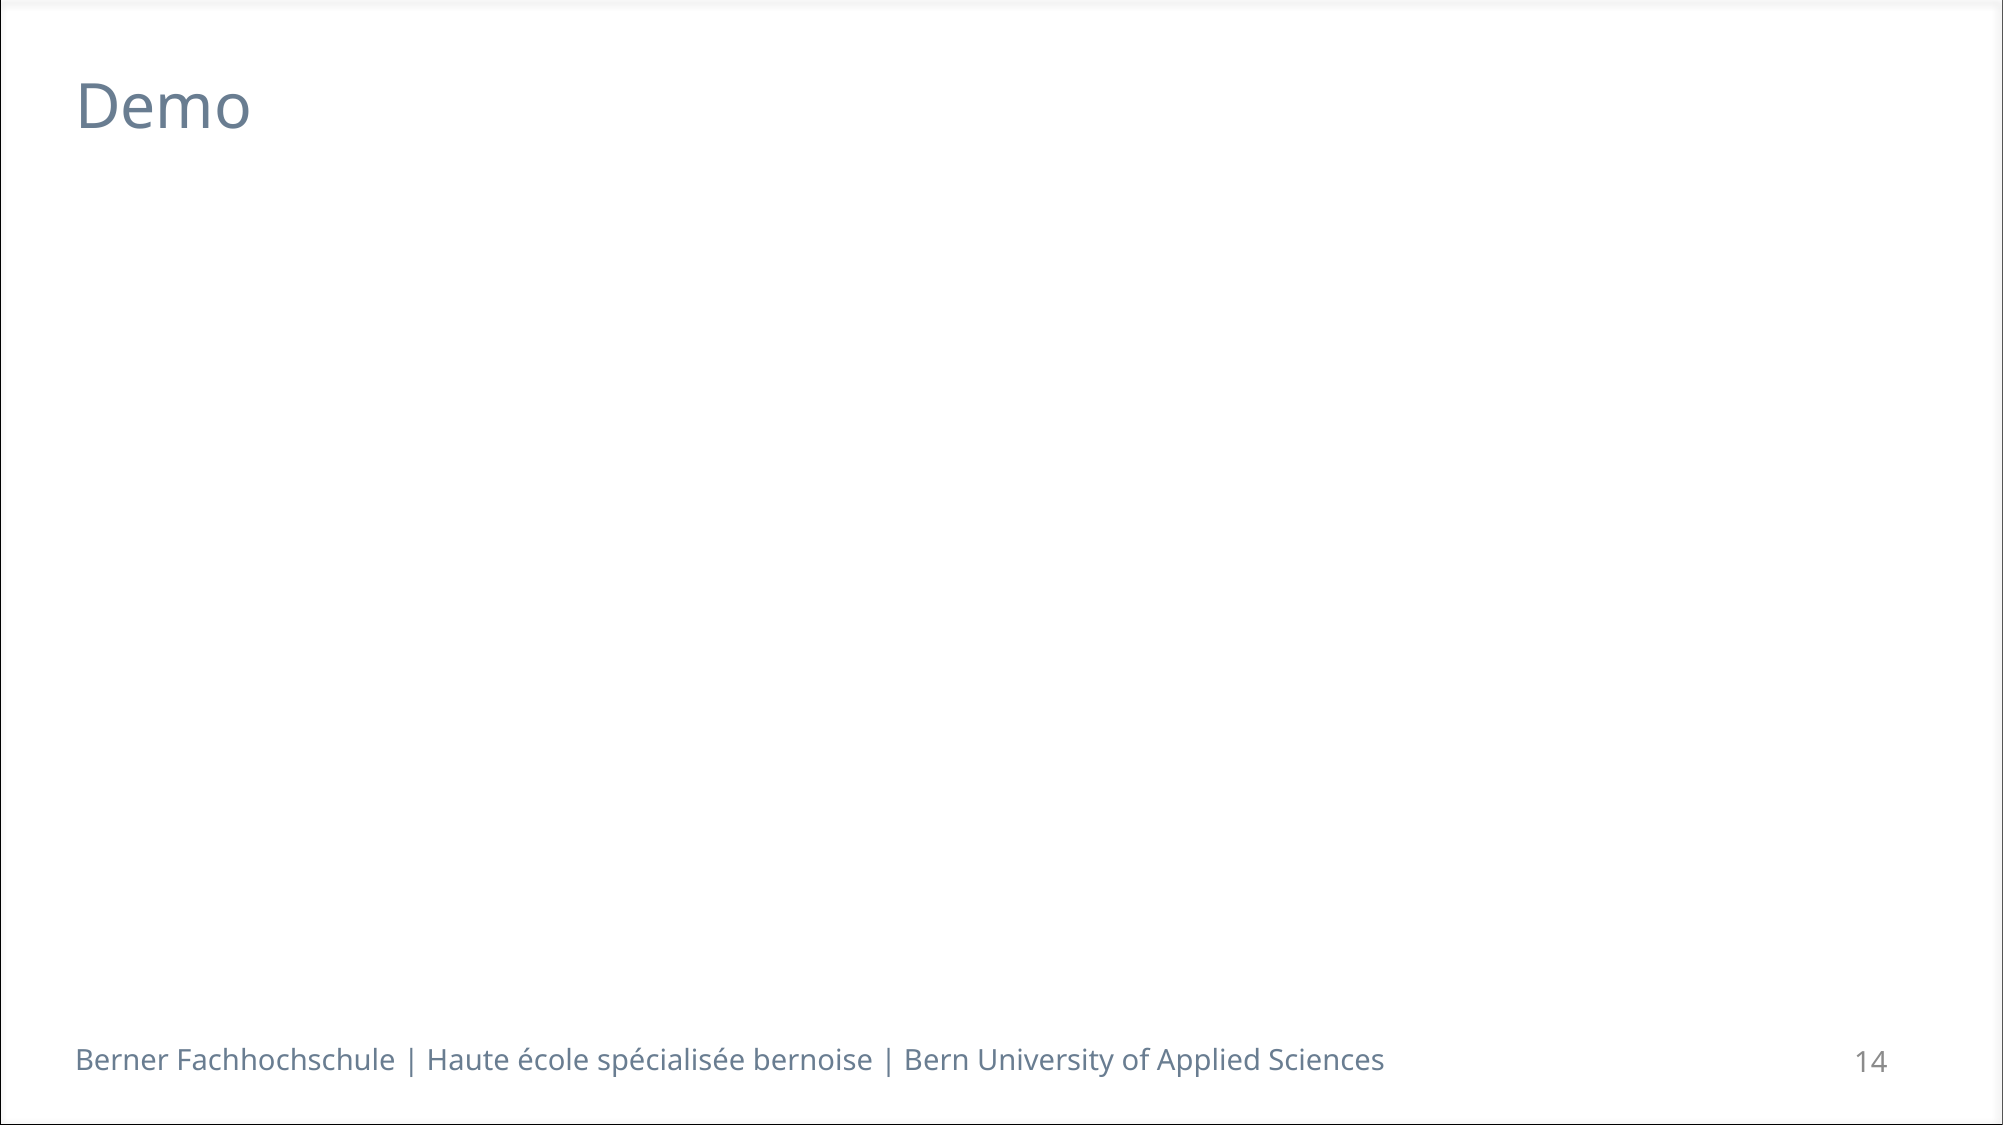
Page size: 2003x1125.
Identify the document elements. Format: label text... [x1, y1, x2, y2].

slide_number 14 [1435, 1033, 1903, 1094]
title Demo [75, 59, 1921, 148]
